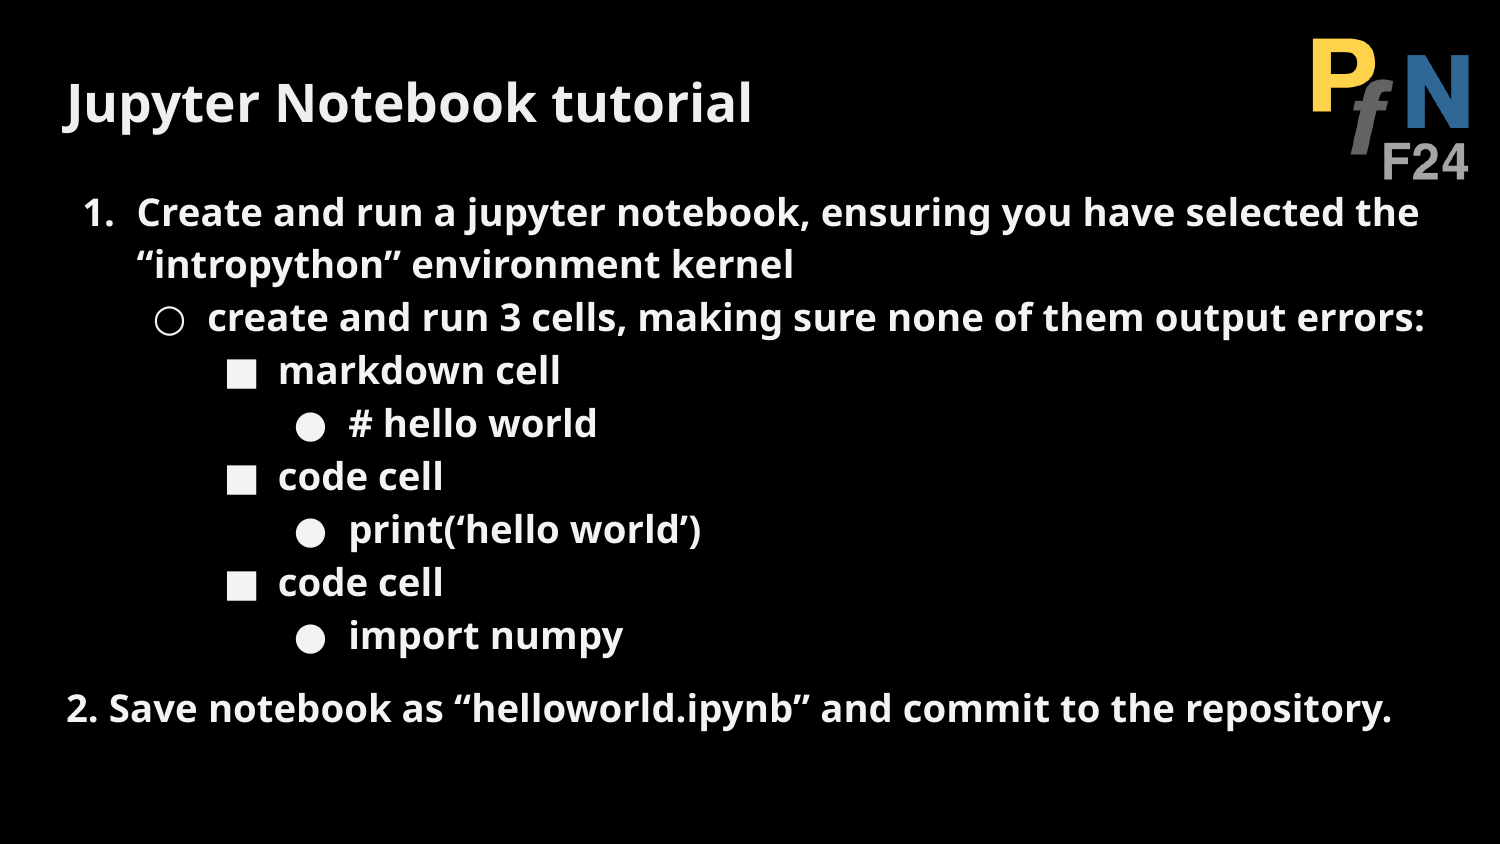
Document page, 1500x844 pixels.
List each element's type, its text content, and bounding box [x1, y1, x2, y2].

picture [1278, 0, 1500, 222]
list Create and run a jupyter notebook, ensuring you have selected the “intropython” environment kernel create and run 3 cells, making sure none of them output errors: markdown cell # hello world code cell print(‘hello world’) code cell import numpy 2. Save notebook as “helloworld.ipynb” and commit to the repository. [51, 165, 1461, 816]
title Jupyter Notebook tutorial [51, 53, 1449, 148]
